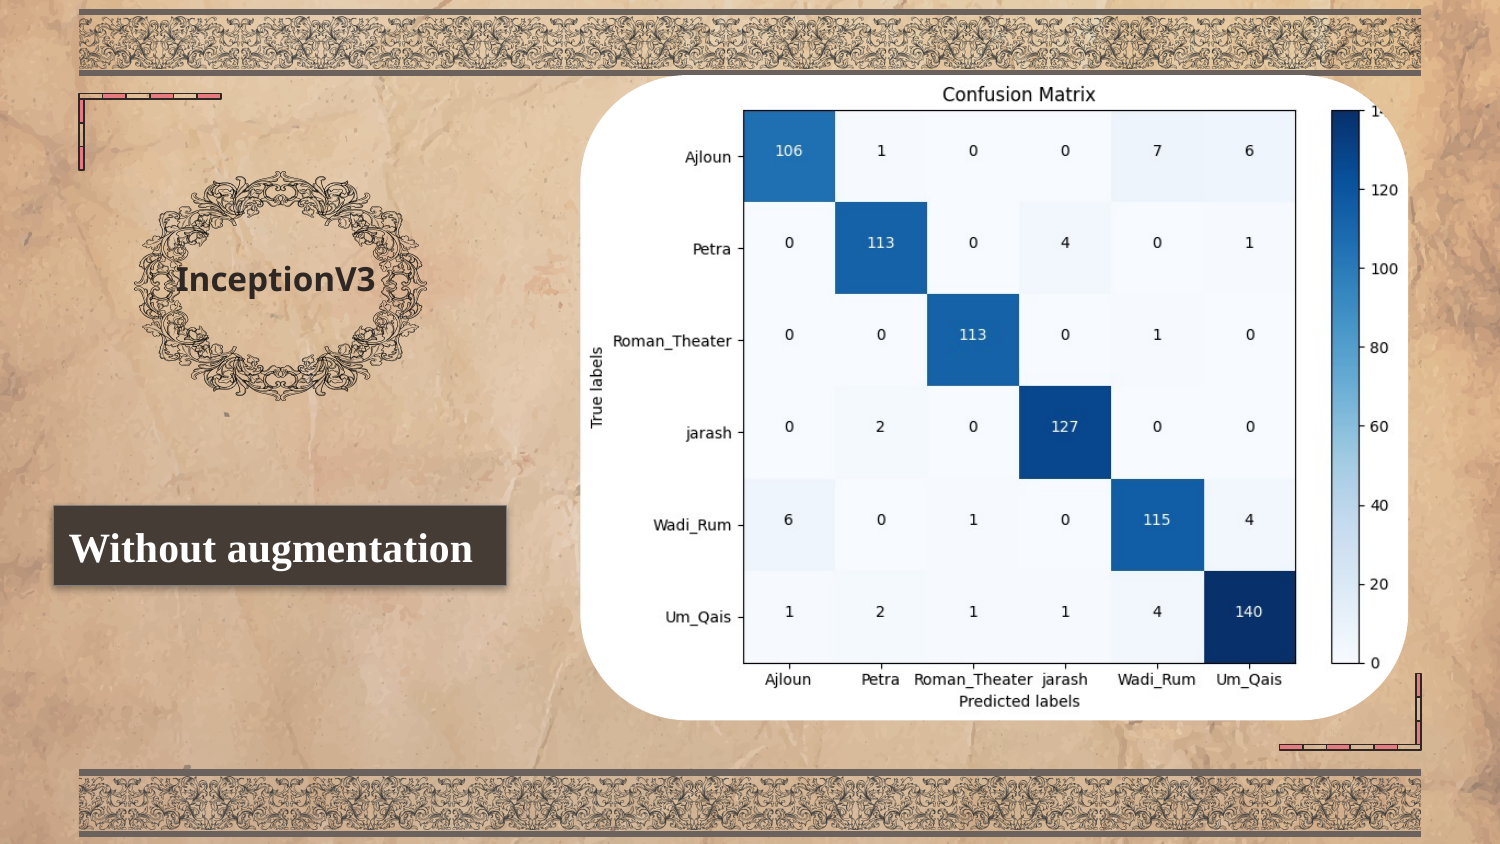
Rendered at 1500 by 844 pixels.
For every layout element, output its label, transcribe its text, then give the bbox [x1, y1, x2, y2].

picture [78, 16, 1422, 69]
picture [580, 74, 1409, 721]
text_box Without augmentation [53, 505, 507, 586]
picture [133, 171, 427, 401]
picture [78, 776, 1422, 830]
